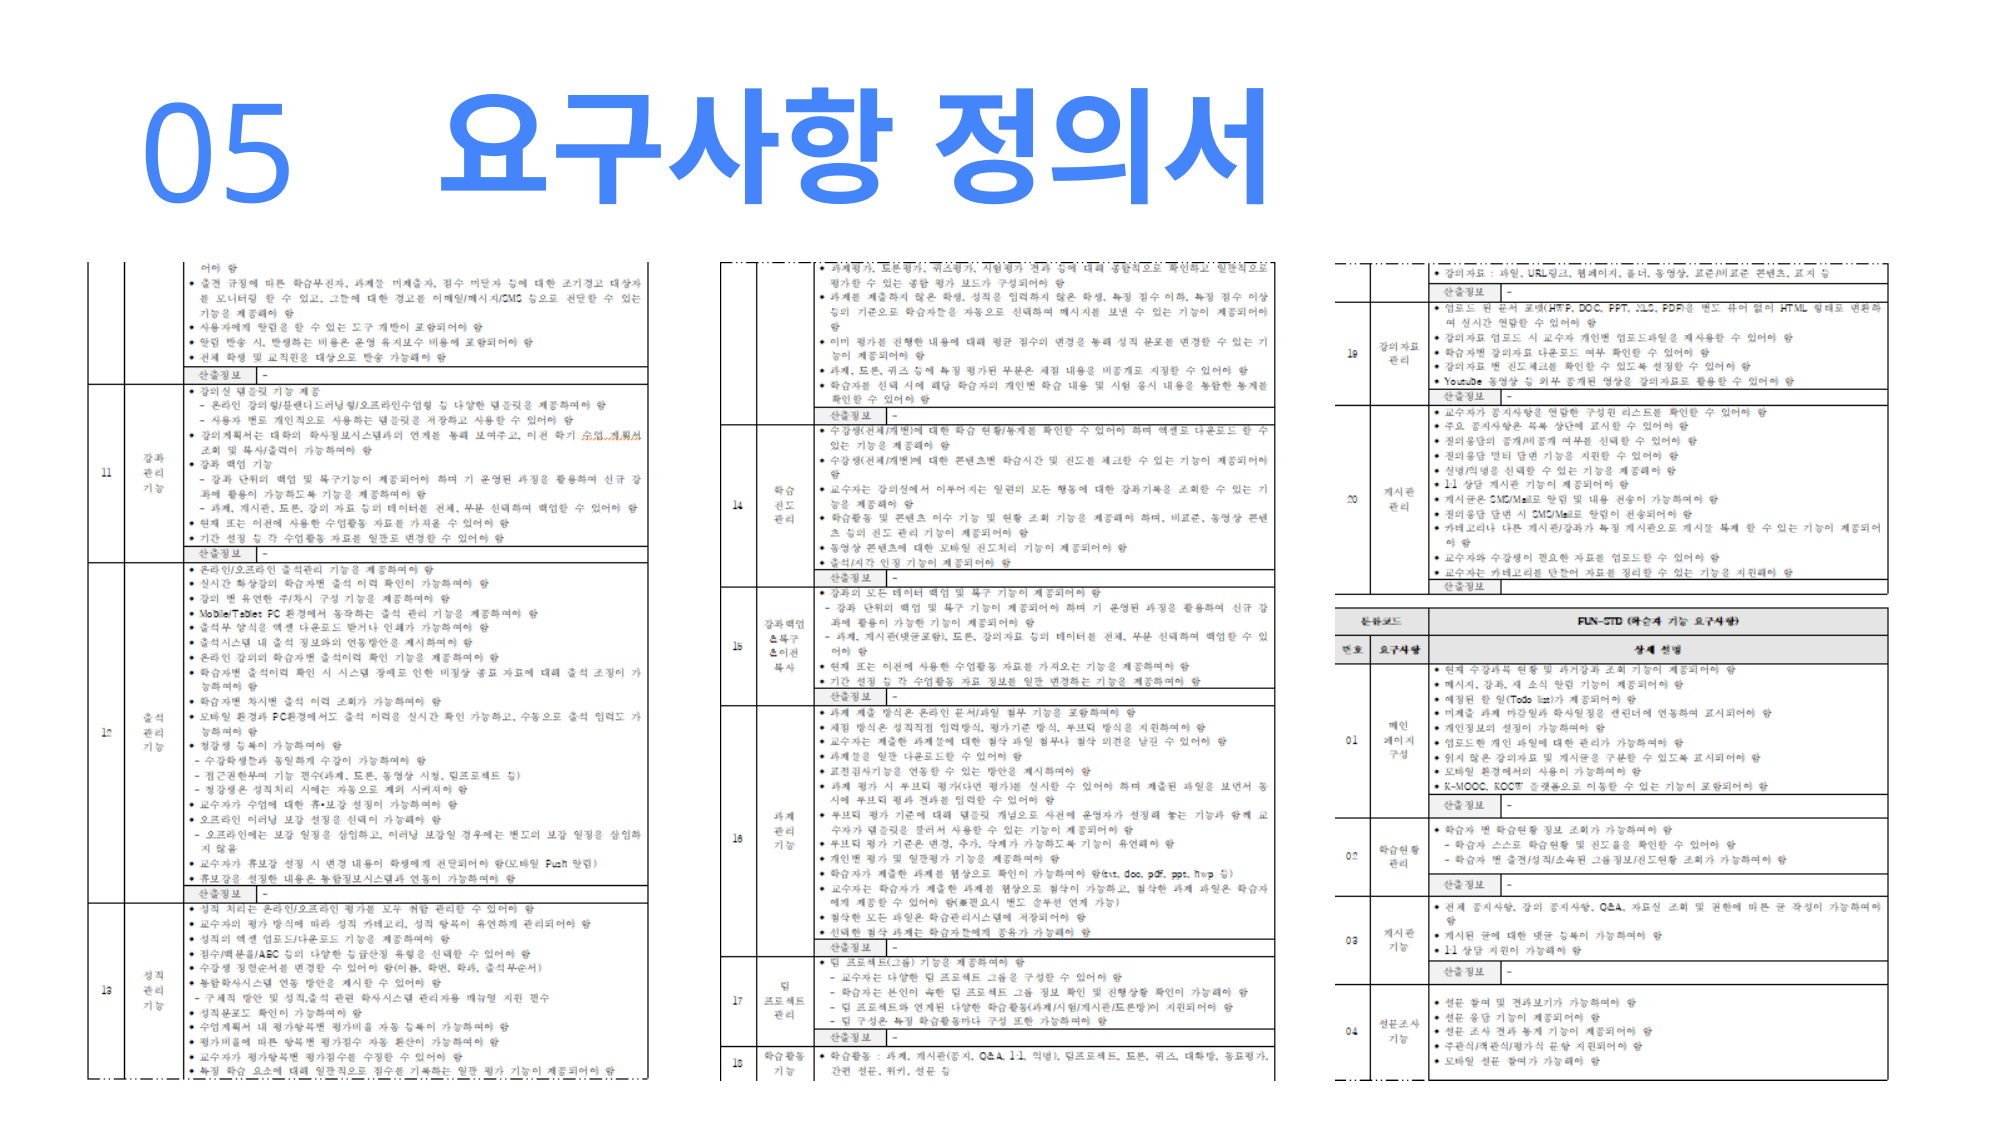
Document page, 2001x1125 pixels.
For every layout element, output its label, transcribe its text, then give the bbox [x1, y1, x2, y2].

title 요구사항 정의서 [421, 44, 1857, 263]
picture [720, 262, 1278, 1081]
picture [1335, 262, 1890, 1081]
text_box 05 [85, 57, 351, 237]
picture [85, 262, 650, 1081]
